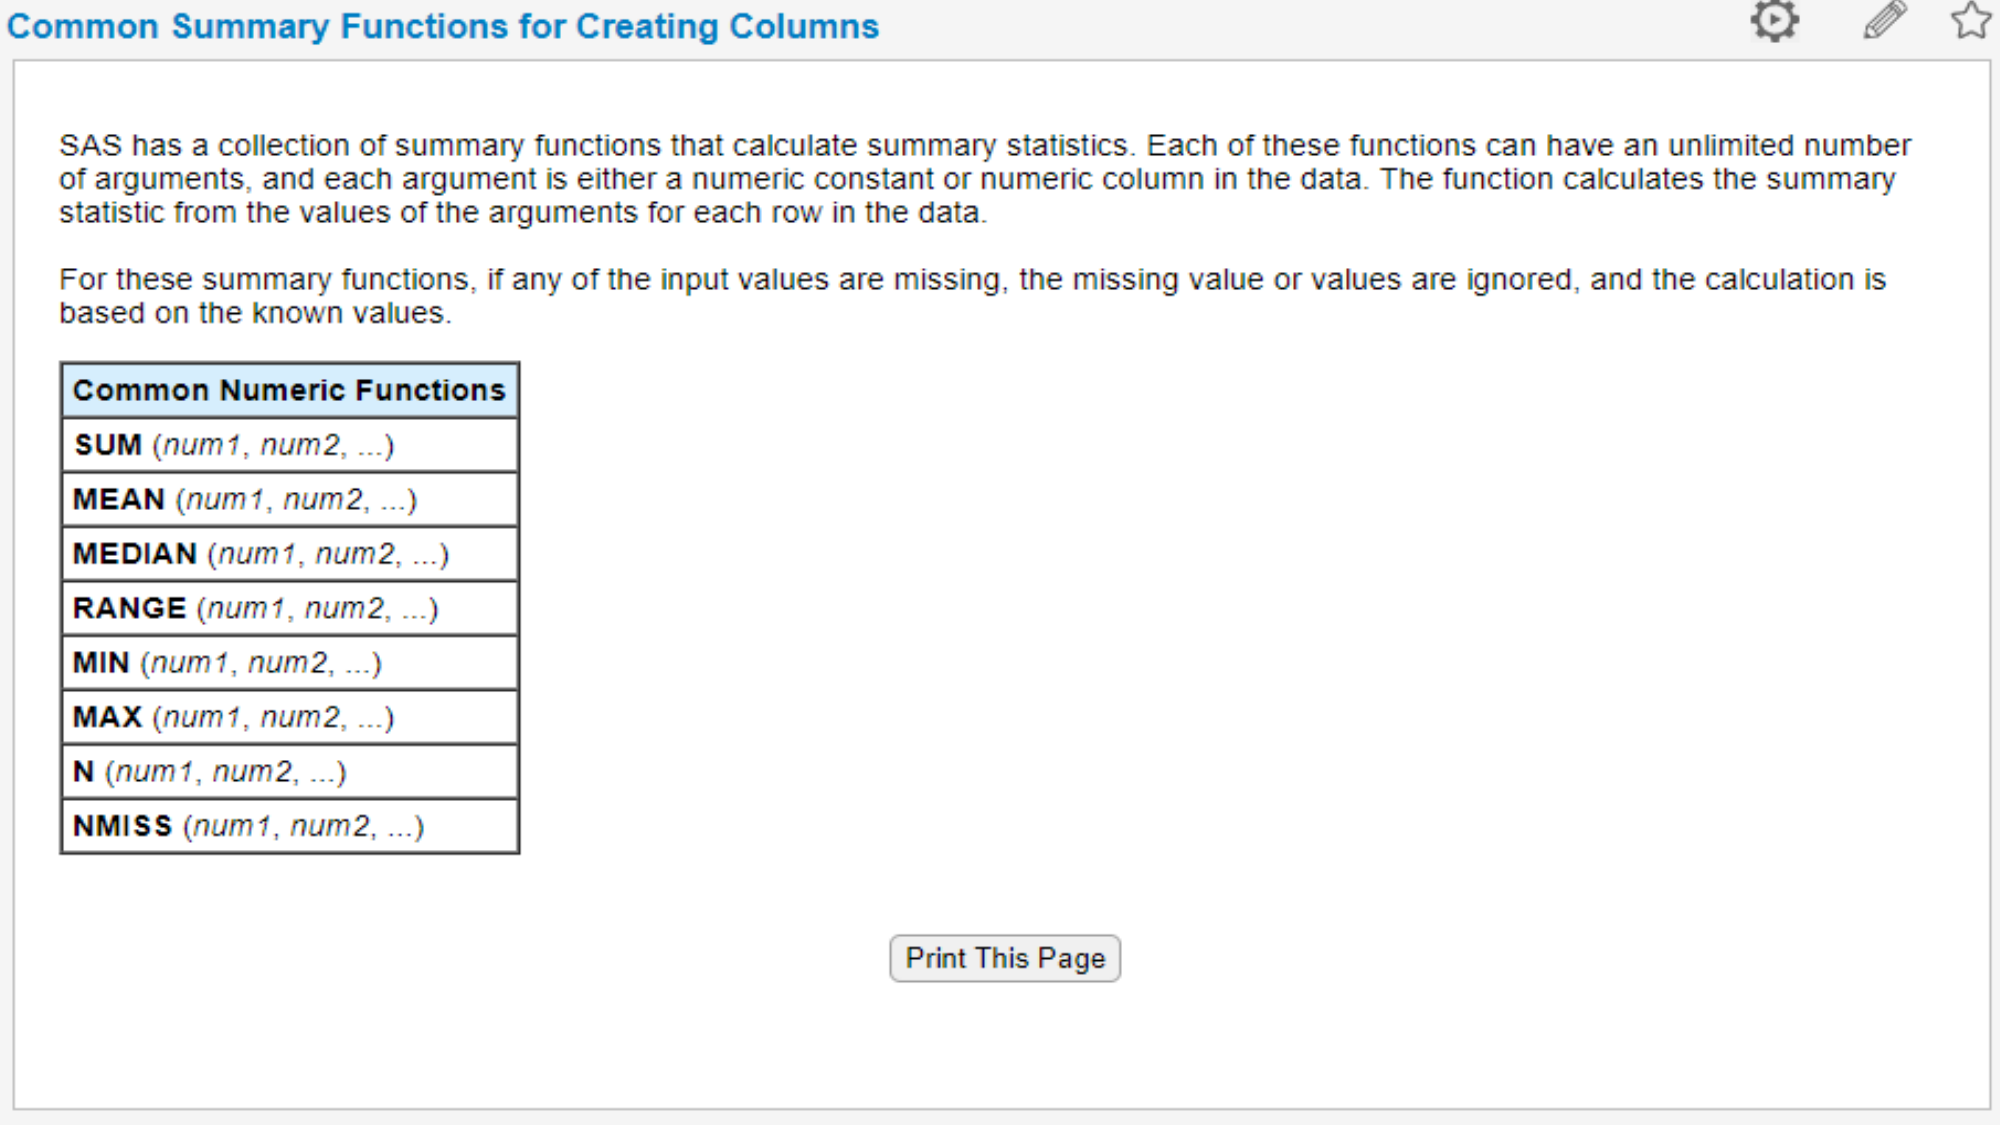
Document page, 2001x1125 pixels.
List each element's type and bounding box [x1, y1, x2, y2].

text_box [0, 0, 2000, 1125]
